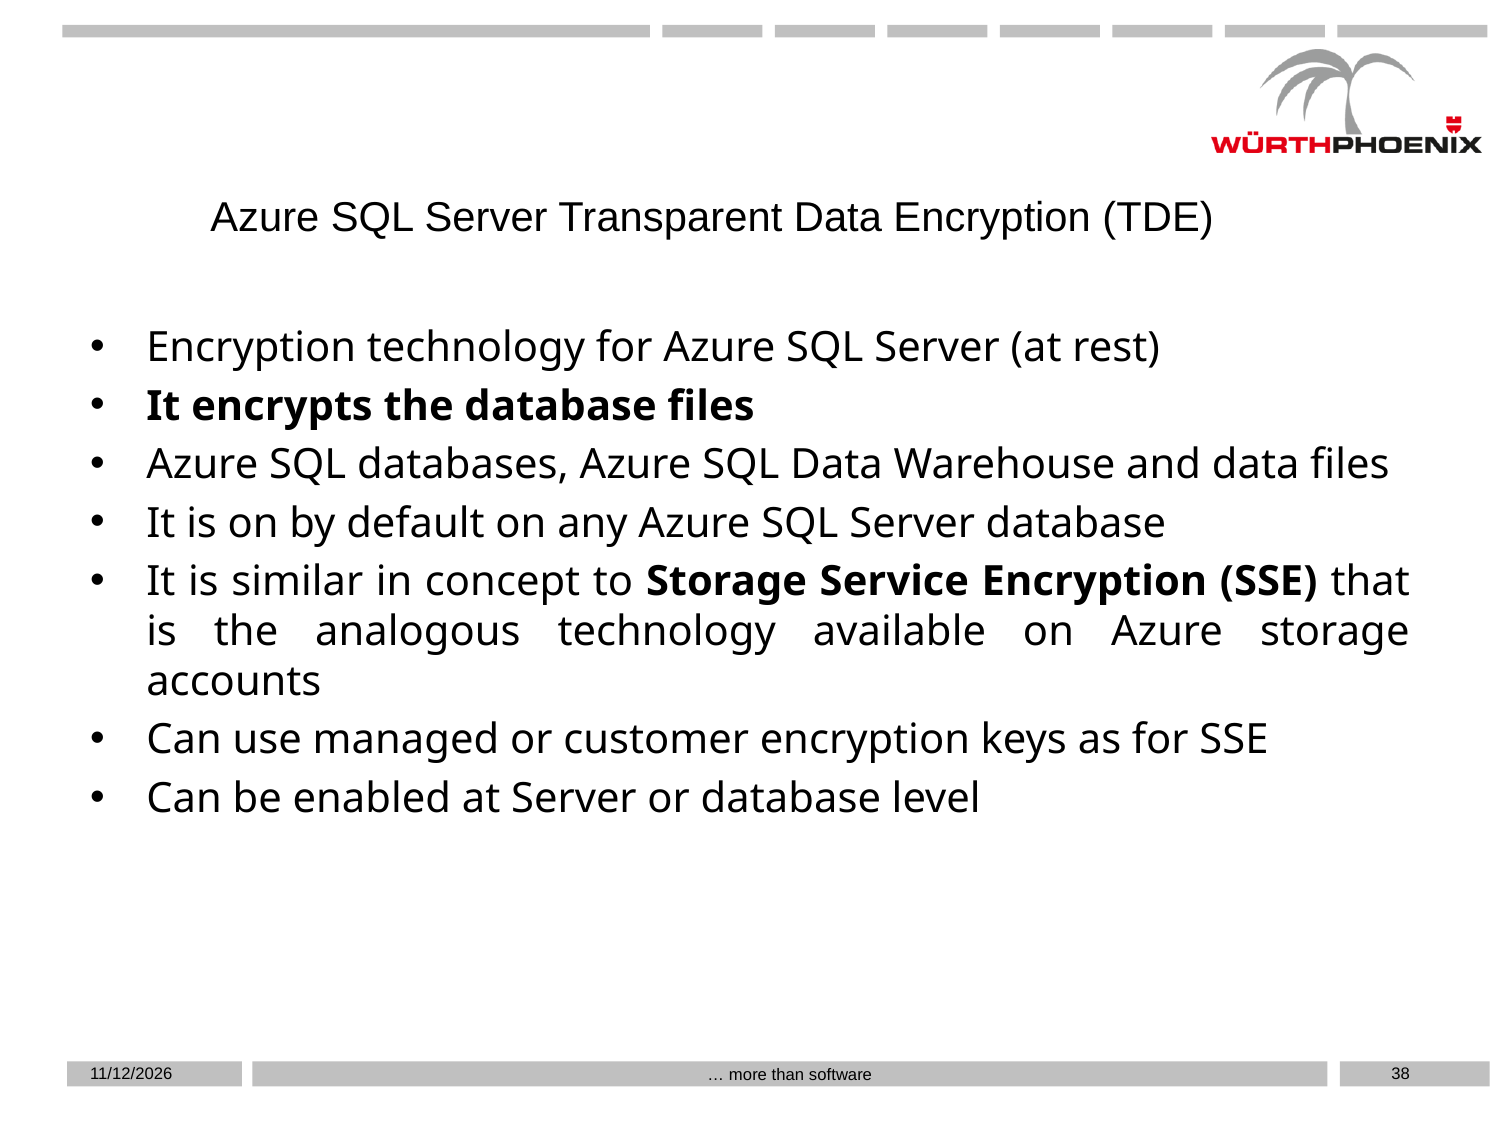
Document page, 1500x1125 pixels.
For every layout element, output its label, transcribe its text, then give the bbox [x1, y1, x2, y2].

slide_number 38 [1074, 1042, 1425, 1103]
subtitle Azure SQL Server Transparent Data Encryption (TDE) [187, 182, 1238, 258]
picture [1211, 49, 1482, 153]
text_box Encryption technology for Azure SQL Server (at rest) It encrypts the database files Azure SQL databases, Azure SQL Data Warehouse and data files It is on by default on any Azure SQL Server database It is similar in concept to Storage Service Encryption (SSE) that is the analogous technology available on Azure storage accounts Can use managed or customer encryption keys as for SSE Can be enabled at Server or database level [74, 312, 1425, 950]
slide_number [75, 1042, 425, 1103]
